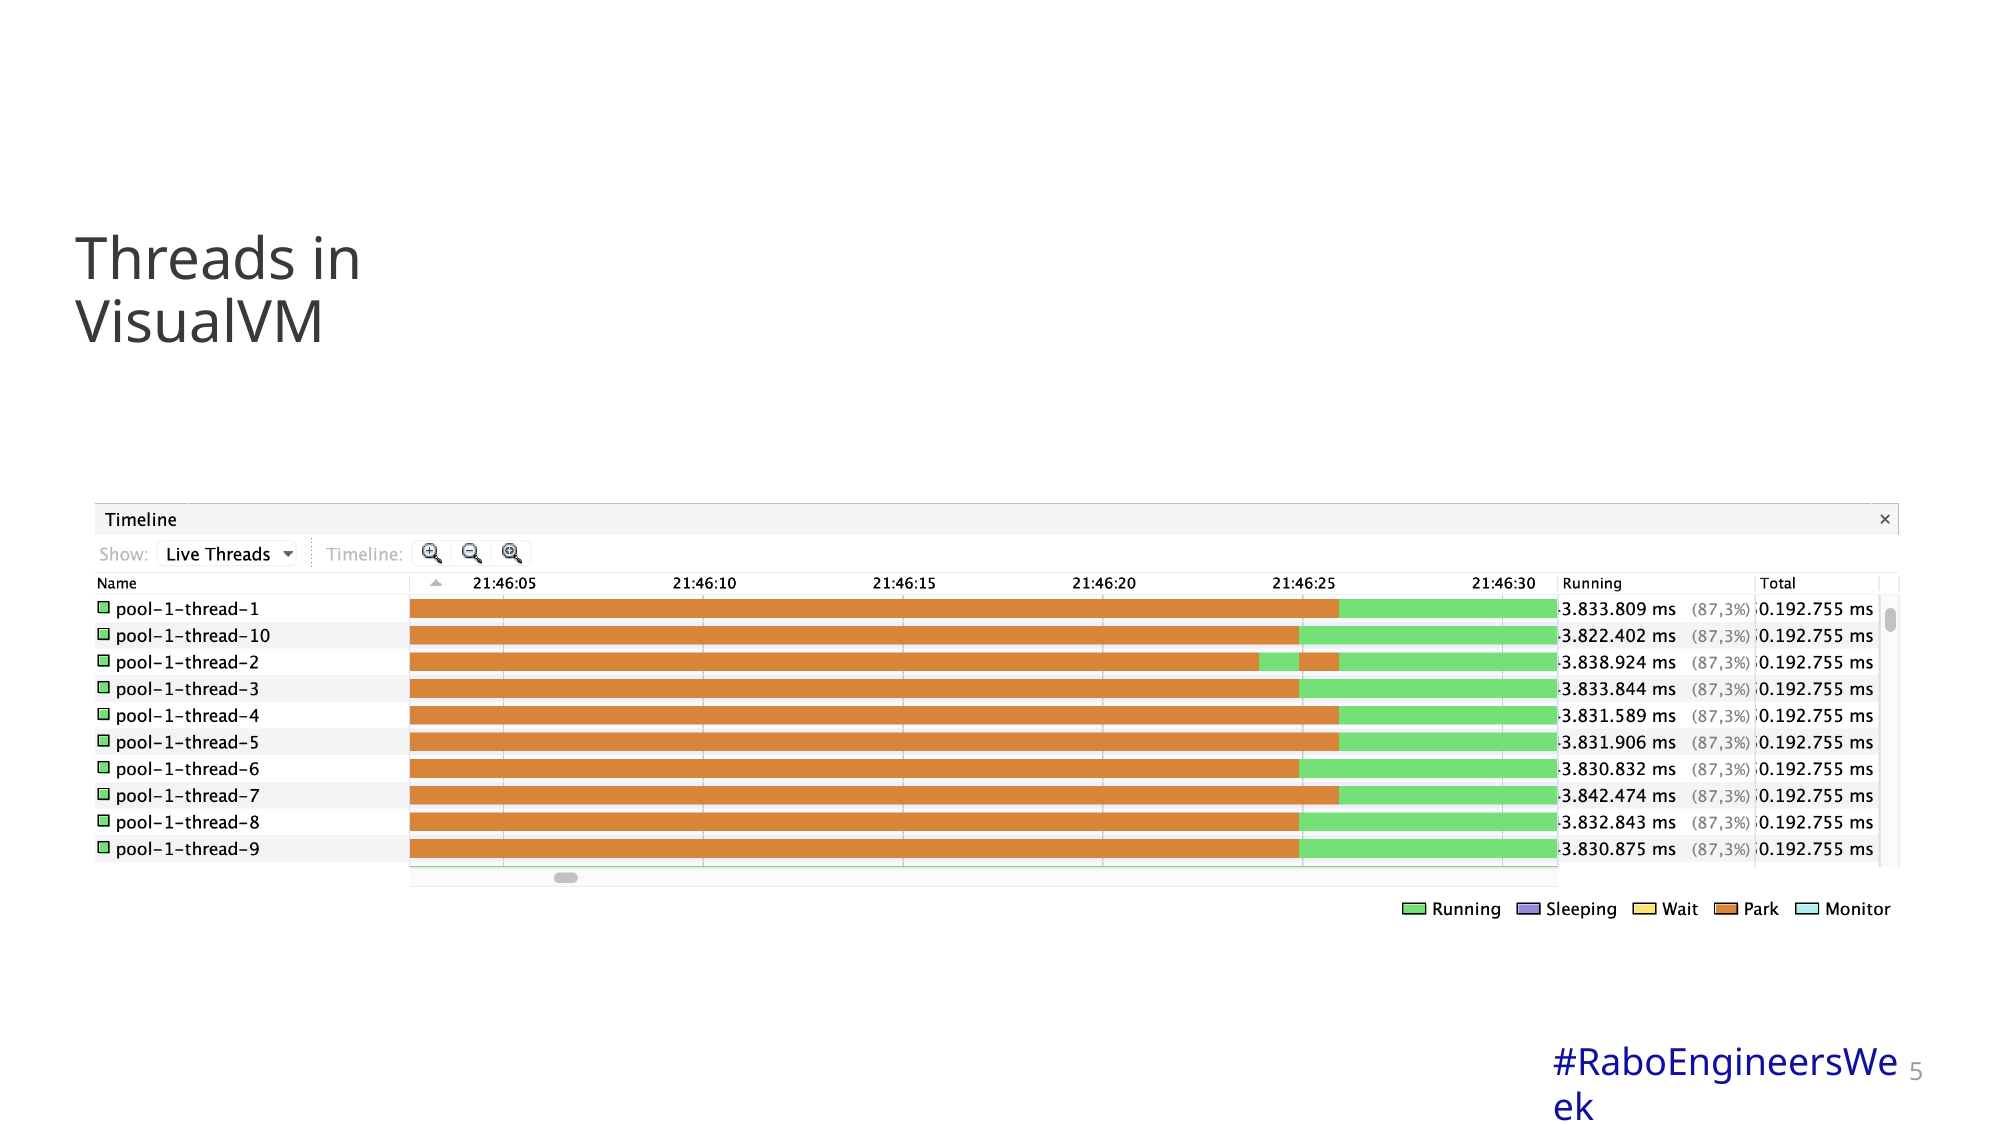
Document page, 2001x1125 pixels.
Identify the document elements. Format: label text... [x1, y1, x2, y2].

slide_number 5 [1590, 1042, 1939, 1103]
title Threads in VisualVM [60, 190, 625, 394]
picture [94, 495, 1906, 935]
